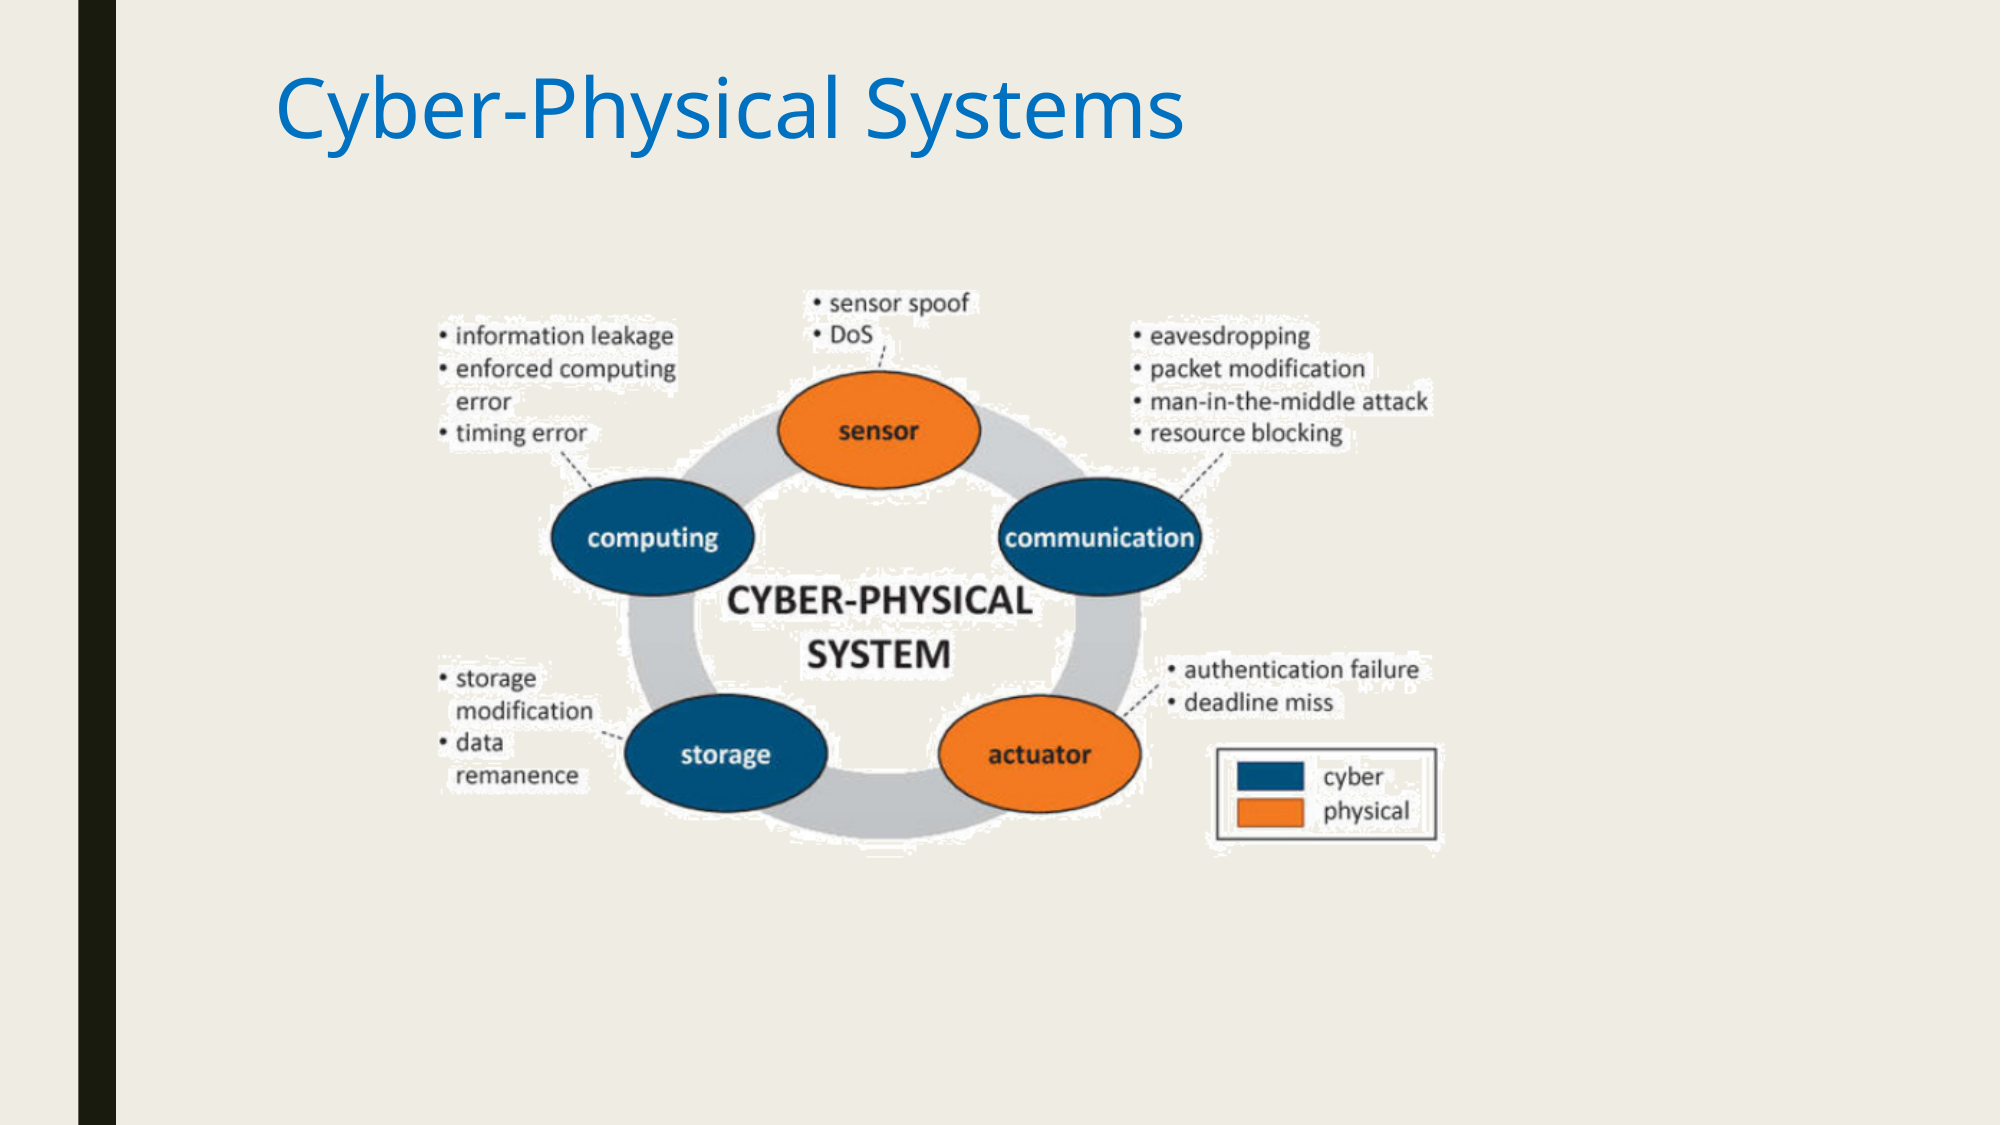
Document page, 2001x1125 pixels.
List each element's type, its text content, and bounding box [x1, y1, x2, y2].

text_box Cyber-Physical Systems [270, 53, 1384, 156]
picture [411, 237, 1484, 888]
